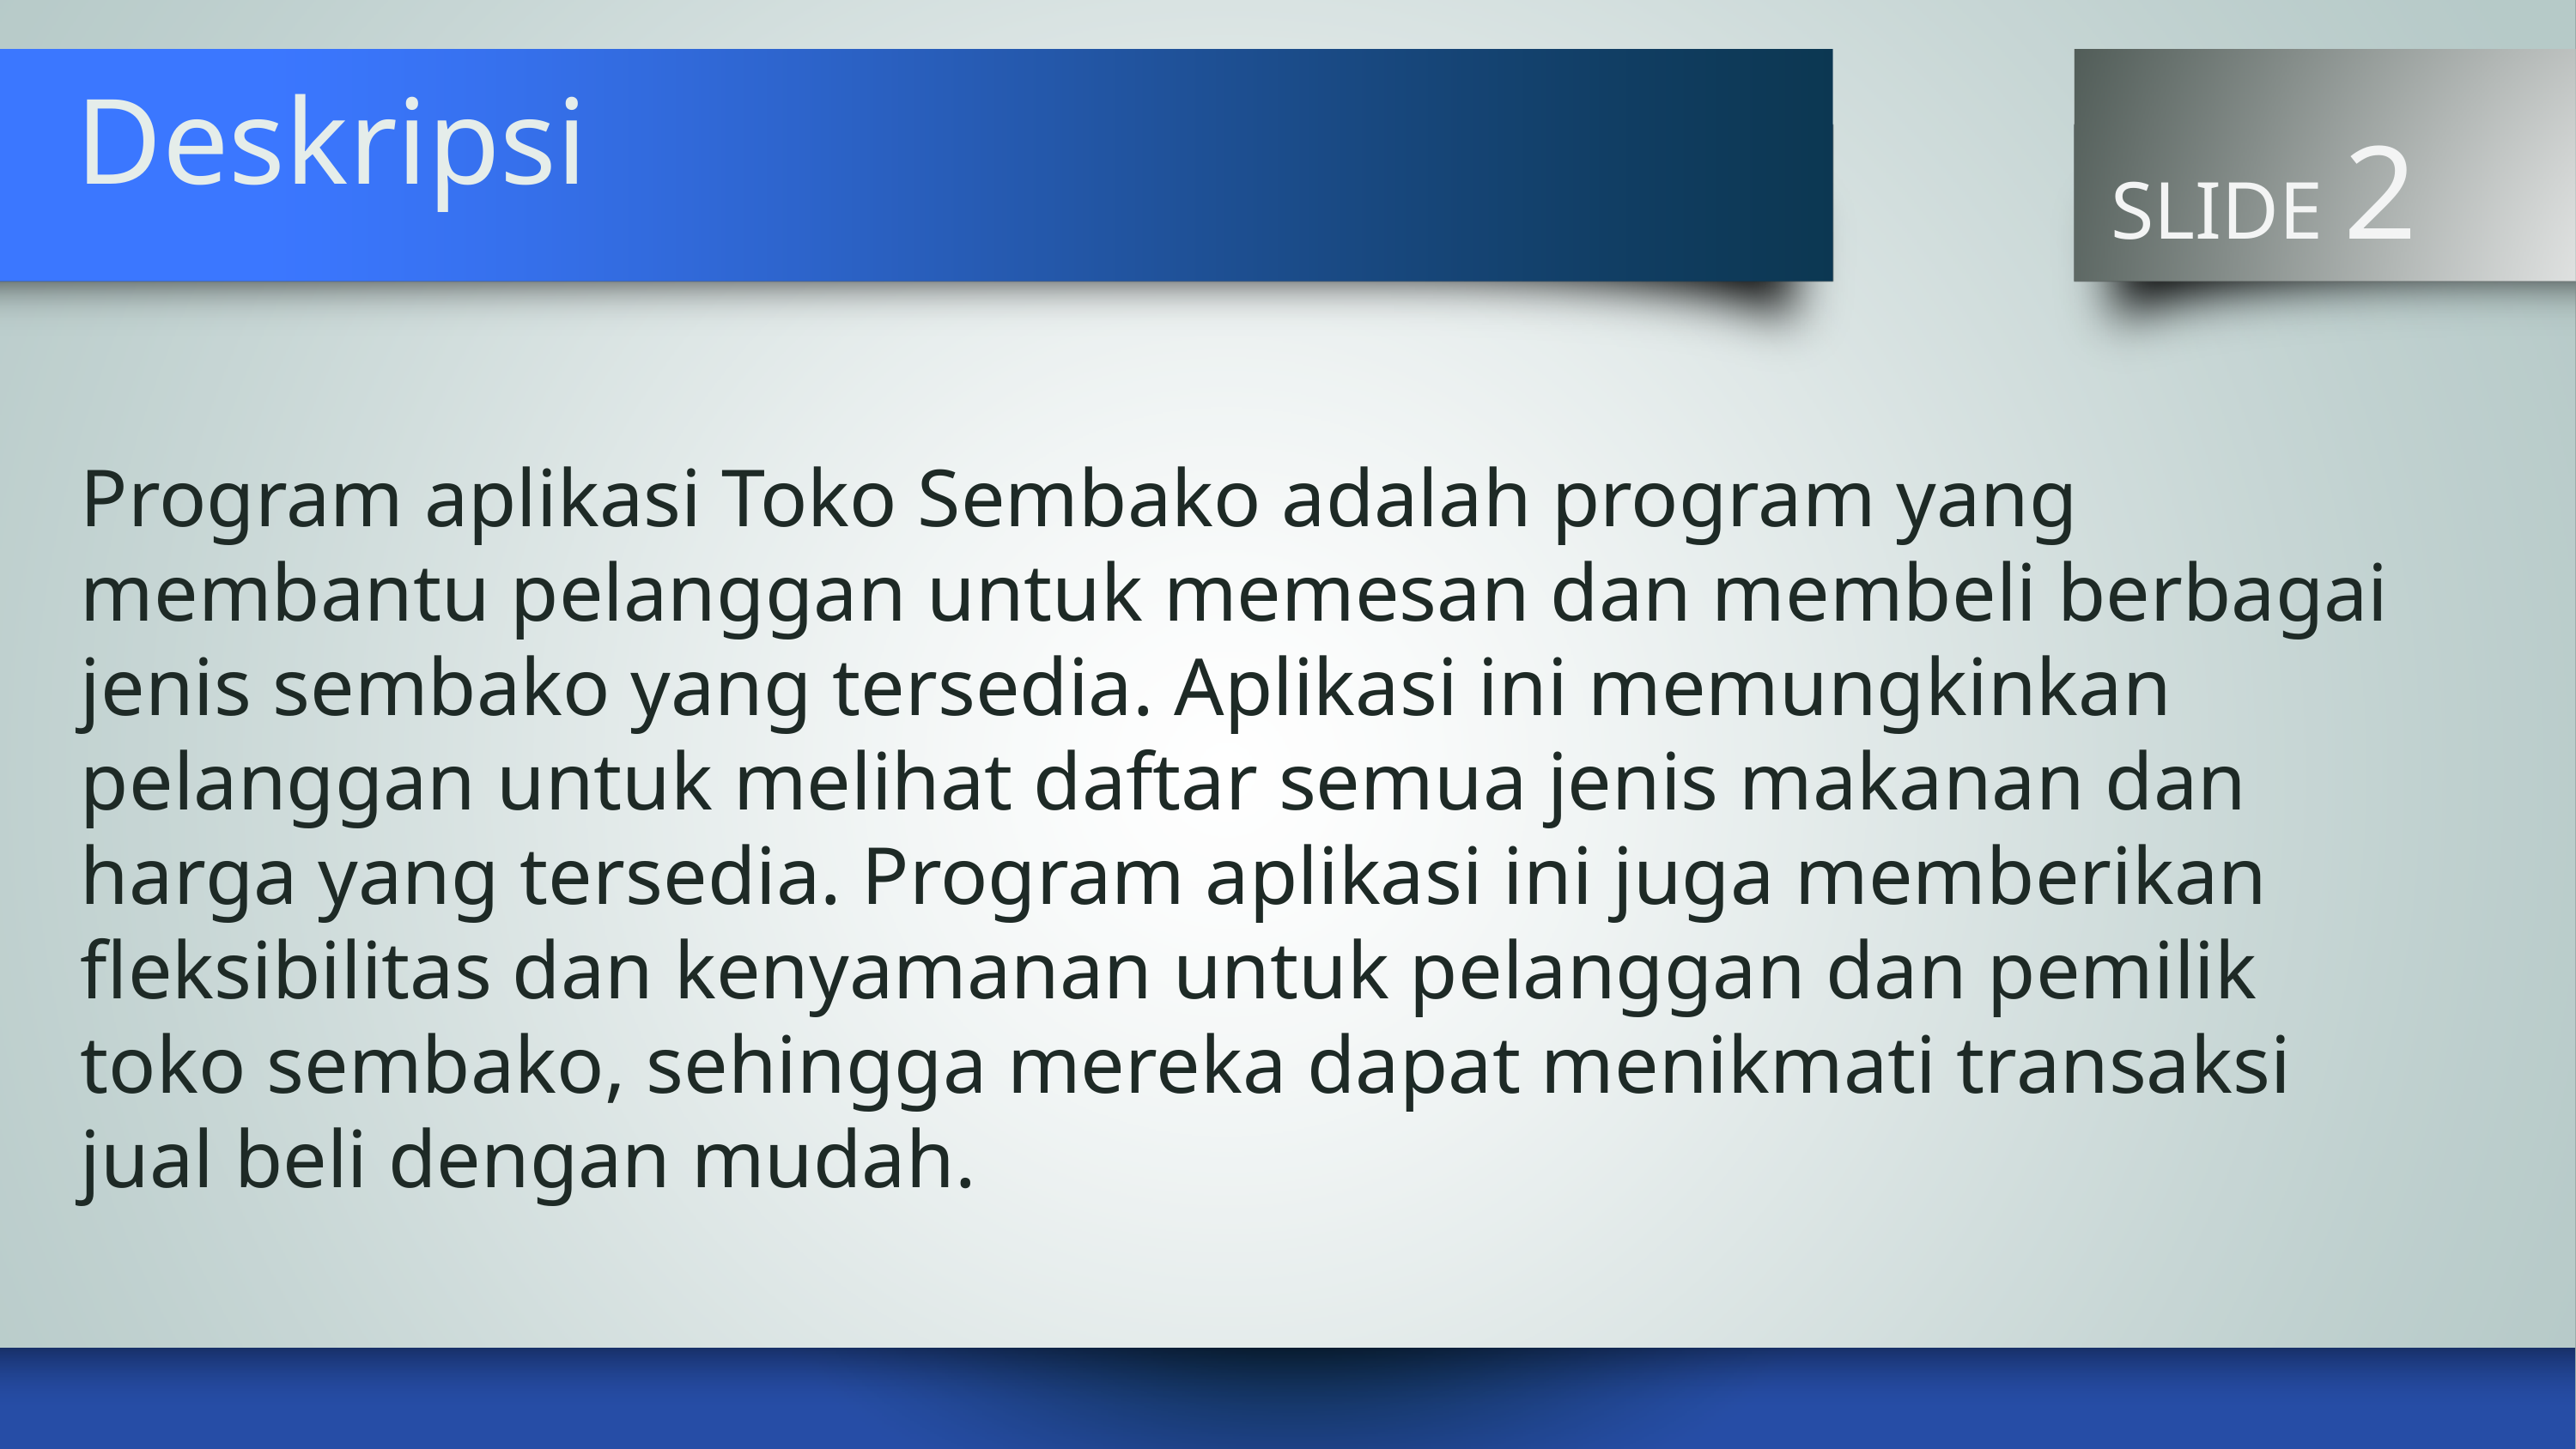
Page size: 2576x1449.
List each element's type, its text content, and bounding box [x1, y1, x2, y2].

slide_number SLIDE 2 [2077, 142, 2576, 253]
picture [0, 0, 2576, 1449]
list Program aplikasi Toko Sembako adalah program yang membantu pelanggan untuk memesan dan membeli berbagai jenis sembako yang tersedia. Aplikasi ini memungkinkan pelanggan untuk melihat daftar semua jenis makanan dan harga yang tersedia. Program aplikasi ini juga memberikan fleksibilitas dan kenyamanan untuk pelanggan dan pemilik toko sembako, sehingga mereka dapat menikmati transaksi jual beli dengan mudah. [68, 339, 2405, 1313]
title Deskripsi [63, 75, 1814, 217]
